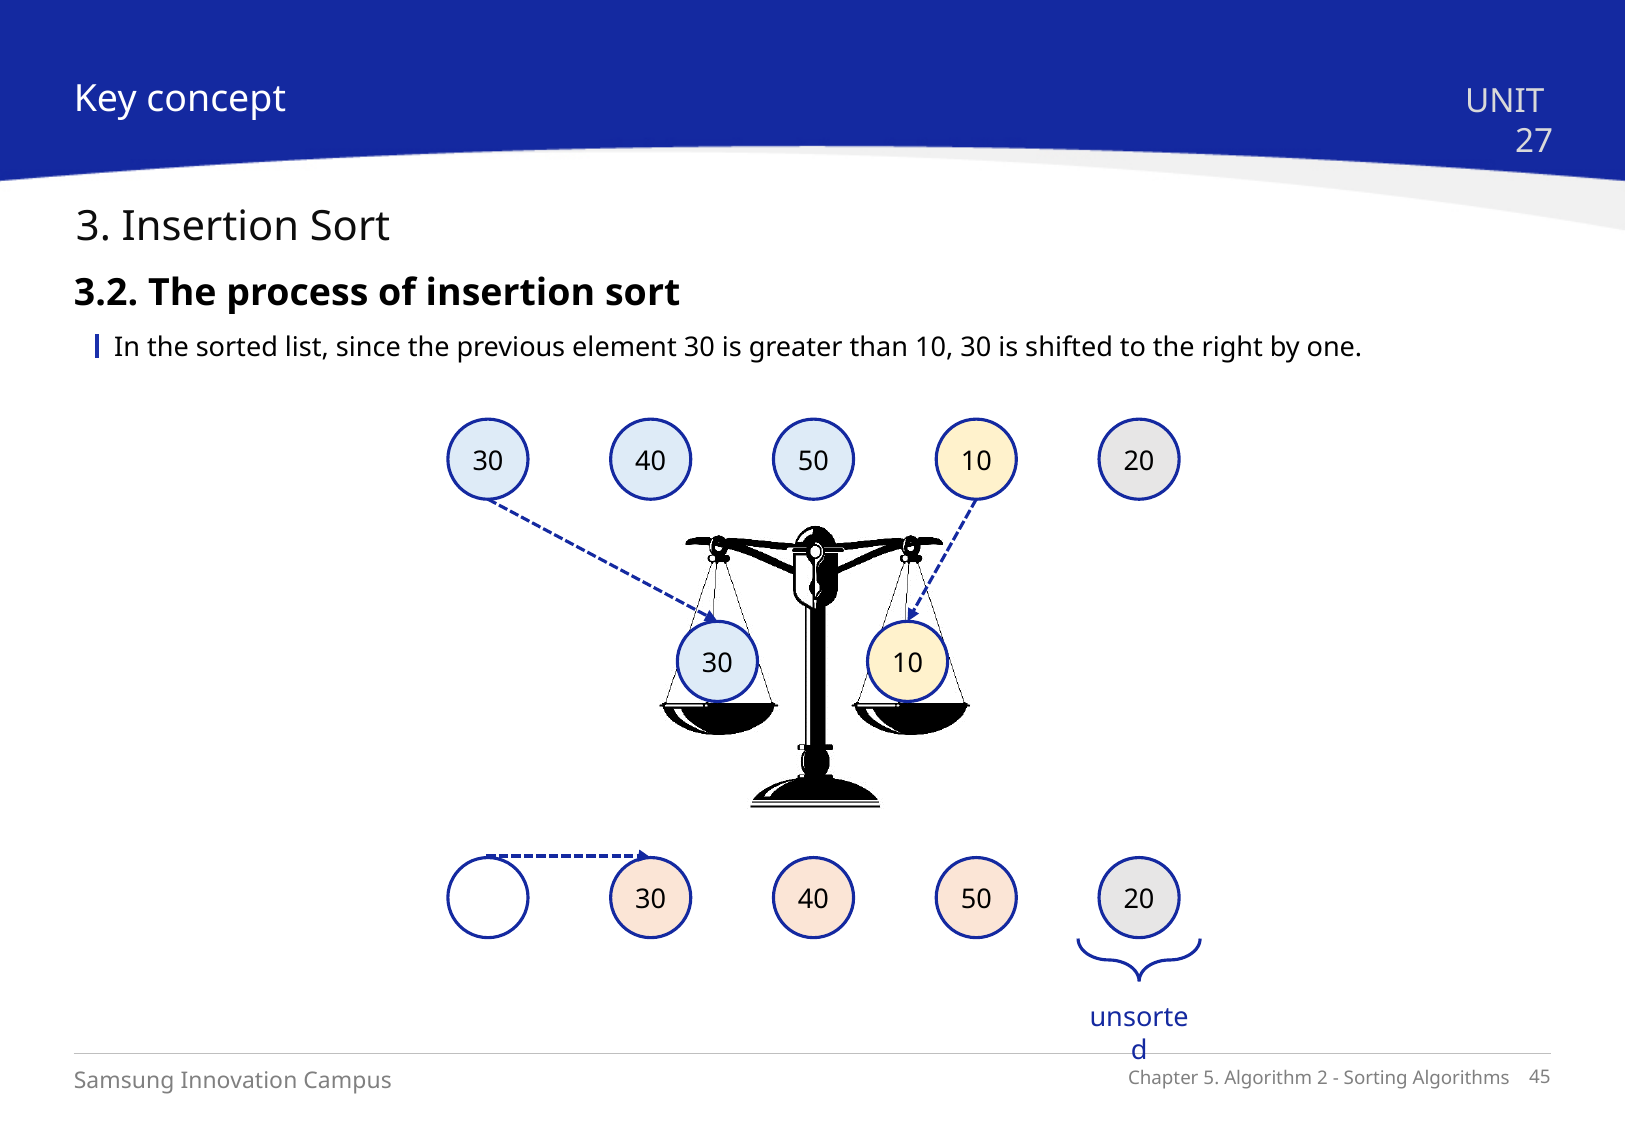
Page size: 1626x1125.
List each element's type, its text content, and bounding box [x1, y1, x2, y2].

text_box UNIT 27 [1422, 78, 1554, 159]
text_box In the sorted list, since the previous element 30 is greater than 10, 30 is shifted to the right by one. [94, 329, 1554, 363]
picture [0, 0, 1625, 1125]
text_box 3. Insertion Sort [75, 198, 1554, 250]
text_box 3.2. The process of insertion sort [59, 260, 872, 320]
text_box Key concept [73, 73, 981, 120]
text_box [447, 419, 1201, 1054]
